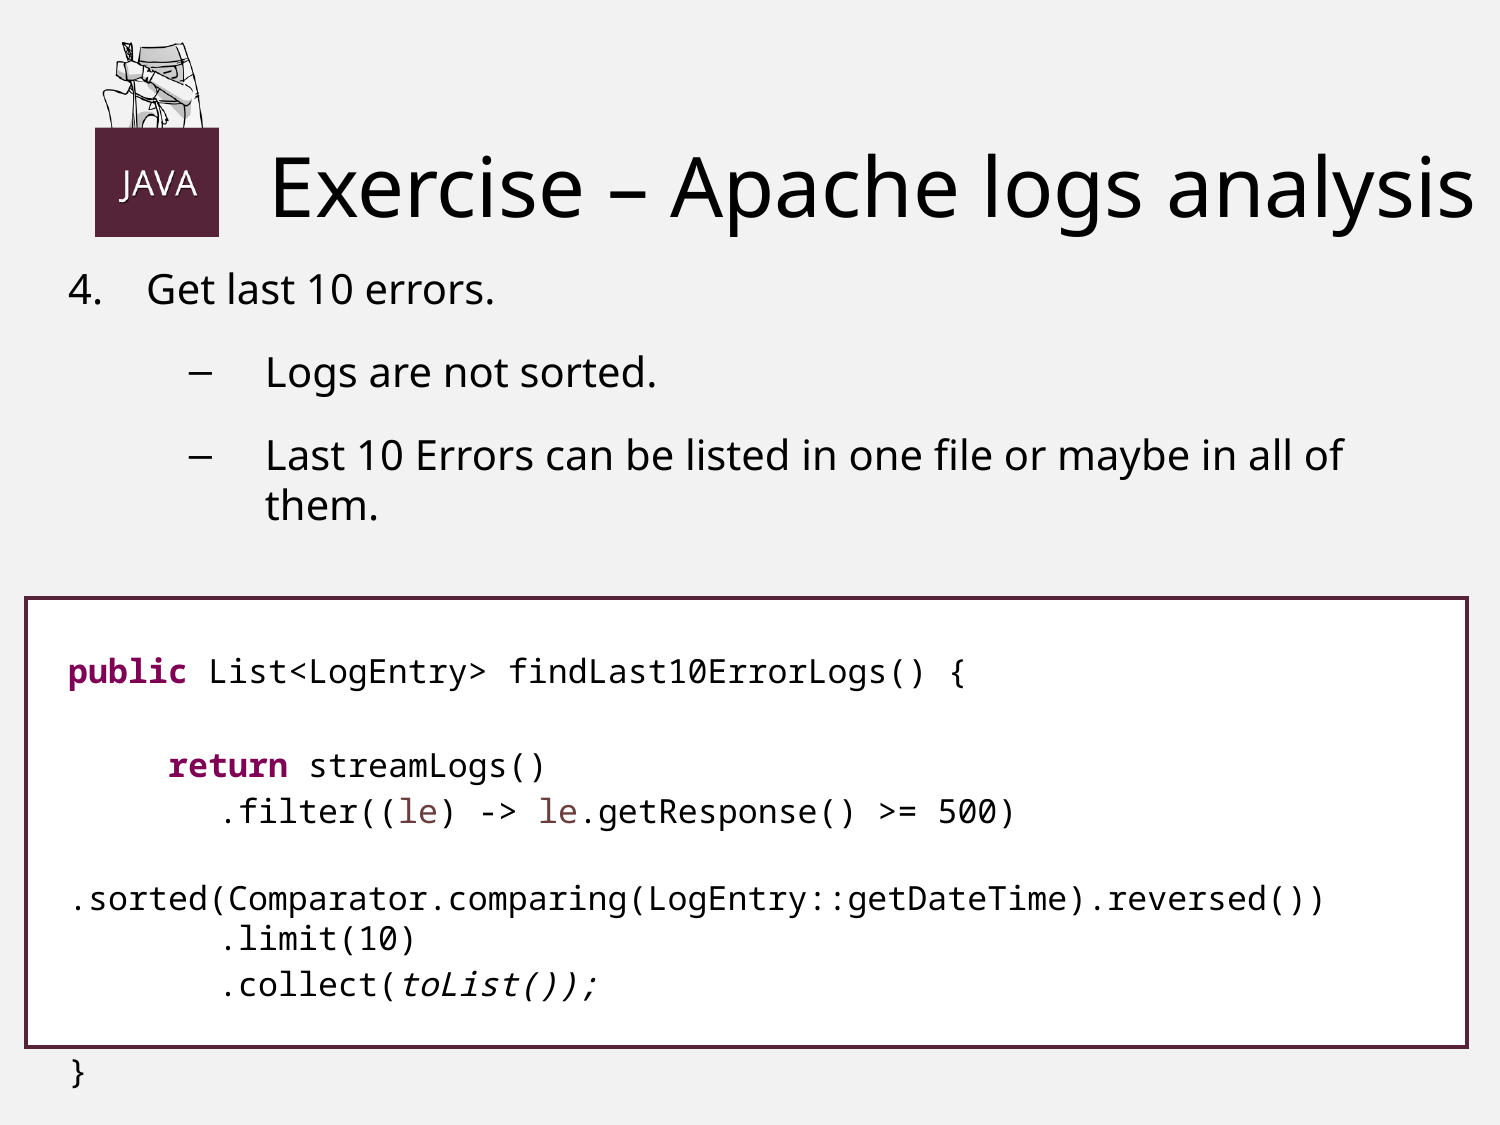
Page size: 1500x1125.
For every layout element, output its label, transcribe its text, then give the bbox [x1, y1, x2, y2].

picture [95, 42, 219, 238]
text_box [25, 597, 1467, 1047]
text_box 4. Get last 10 errors. Logs are not sorted. Last 10 Errors can be listed in one file or maybe in all of them. public List<LogEntry> findLast10ErrorLogs() { return streamLogs() .filter((le) -> le.getResponse() >= 500) .sorted(Comparator.comparing(LogEntry::getDateTime).reversed()) .limit(10) .collect(toList()); } [53, 196, 1447, 622]
title Exercise – Apache logs analysis [253, 90, 1500, 279]
